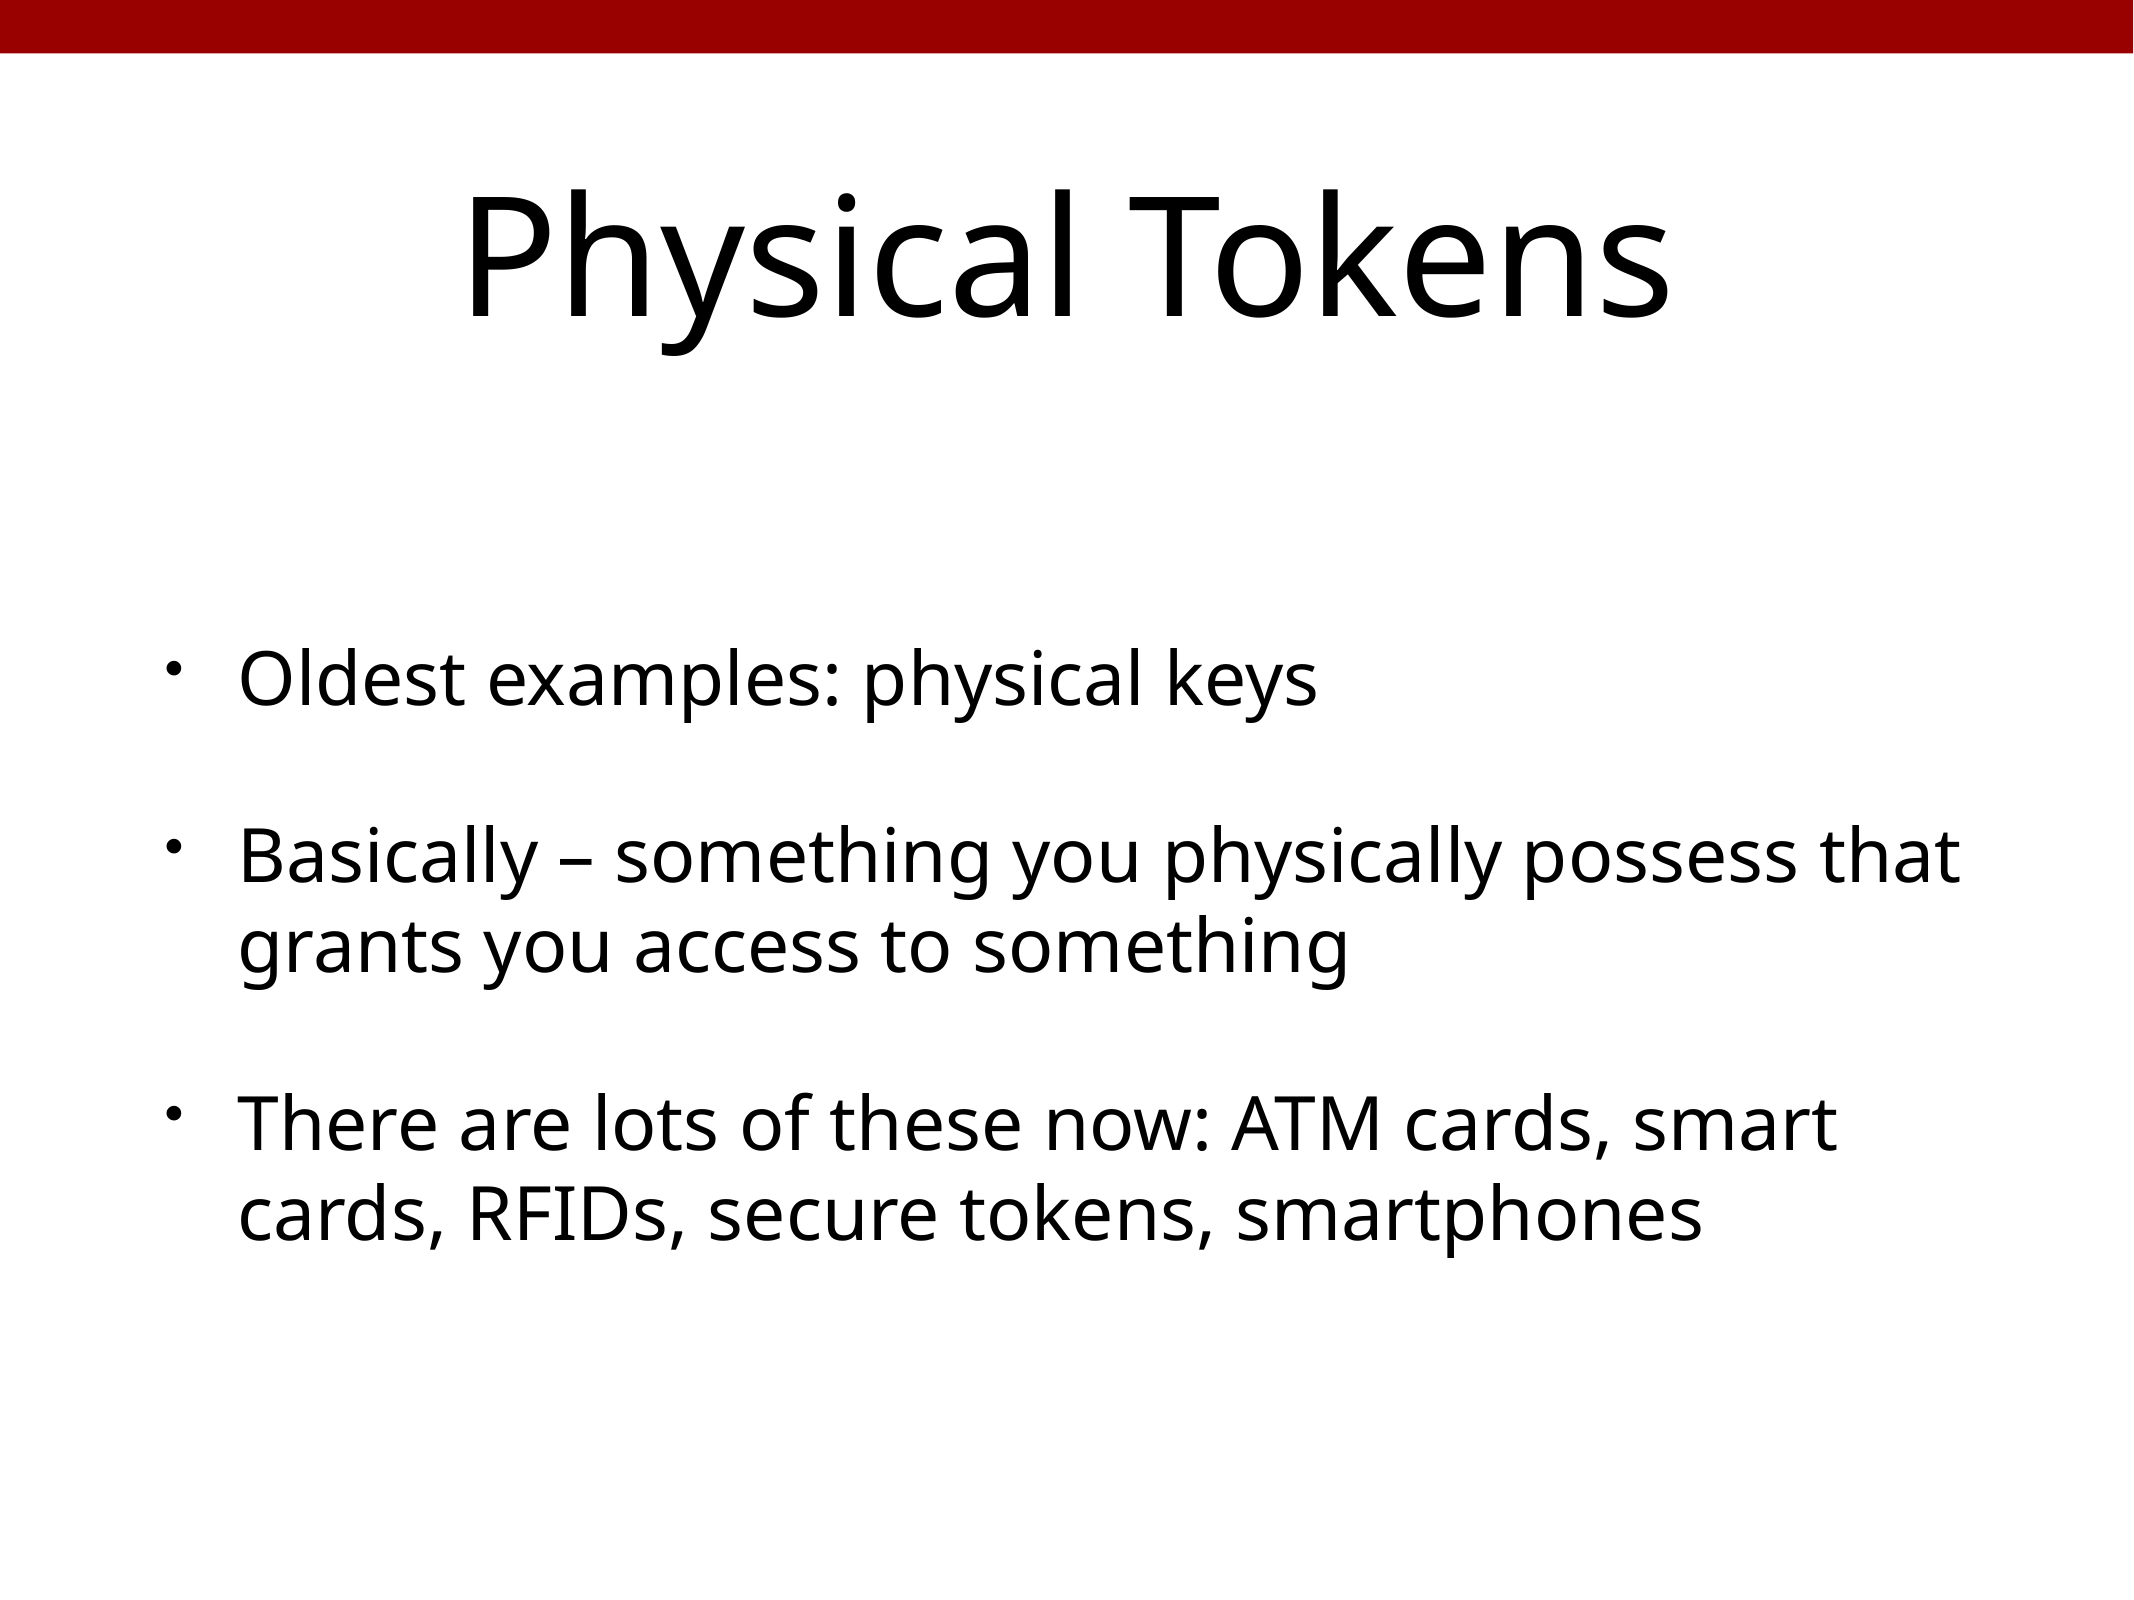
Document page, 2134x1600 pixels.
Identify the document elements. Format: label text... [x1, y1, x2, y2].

list Oldest examples: physical keys Basically – something you physically possess that grants you access to something There are lots of these now: ATM cards, smart cards, RFIDs, secure tokens, smartphones [155, 426, 1978, 1459]
title Physical Tokens [155, 72, 1978, 426]
